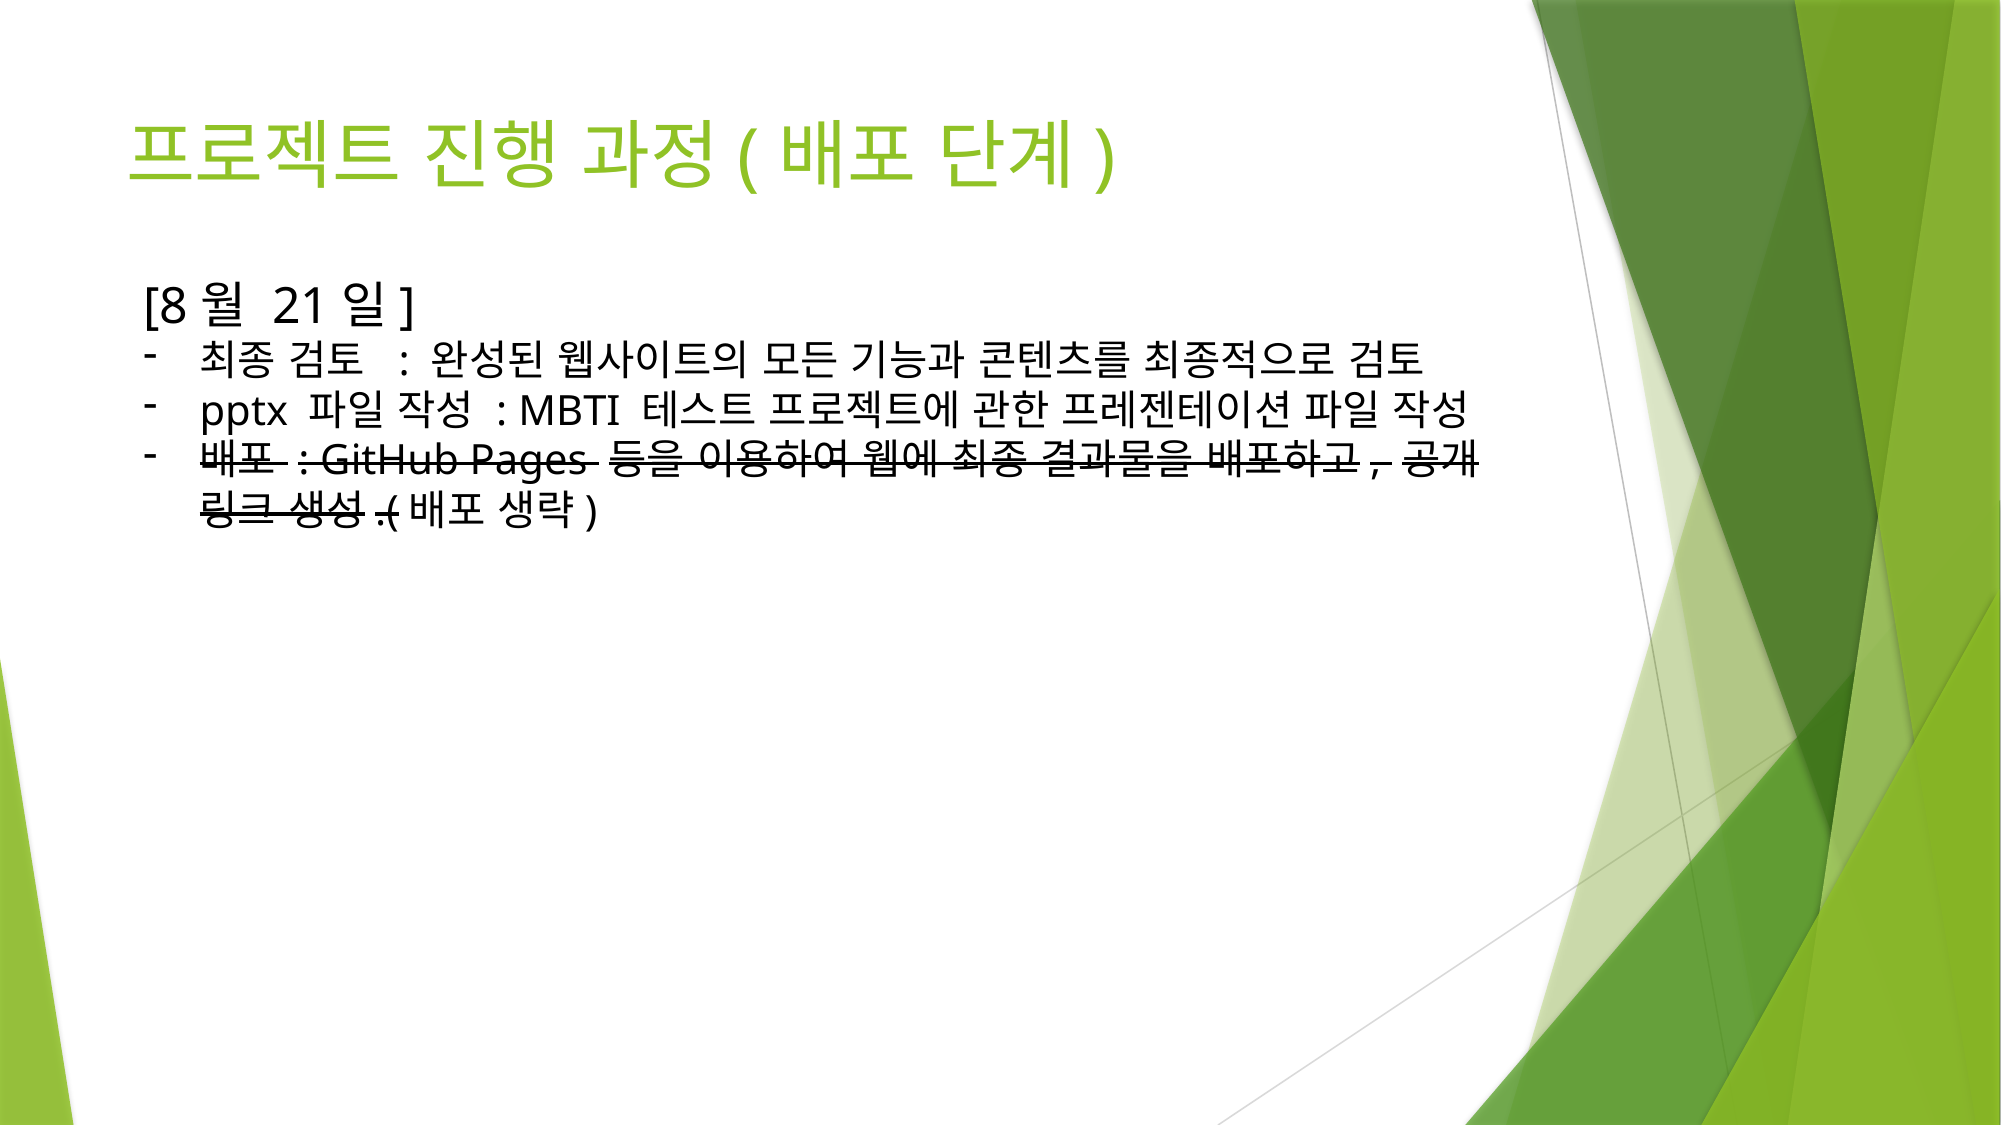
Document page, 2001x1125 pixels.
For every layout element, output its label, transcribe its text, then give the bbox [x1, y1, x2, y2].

title 프로젝트 진행 과정(배포 단계) [111, 99, 1172, 266]
text_box [8월 21일] 최종 검토 : 완성된 웹사이트의 모든 기능과 콘텐츠를 최종적으로 검토 pptx 파일 작성 : MBTI 테스트 프로젝트에 관한 프레젠테이션 파일 작성 배포 : GitHub Pages 등을 이용하여 웹에 최종 결과물을 배포하고, 공개 링크 생성.(배포 생략) [128, 265, 1572, 541]
